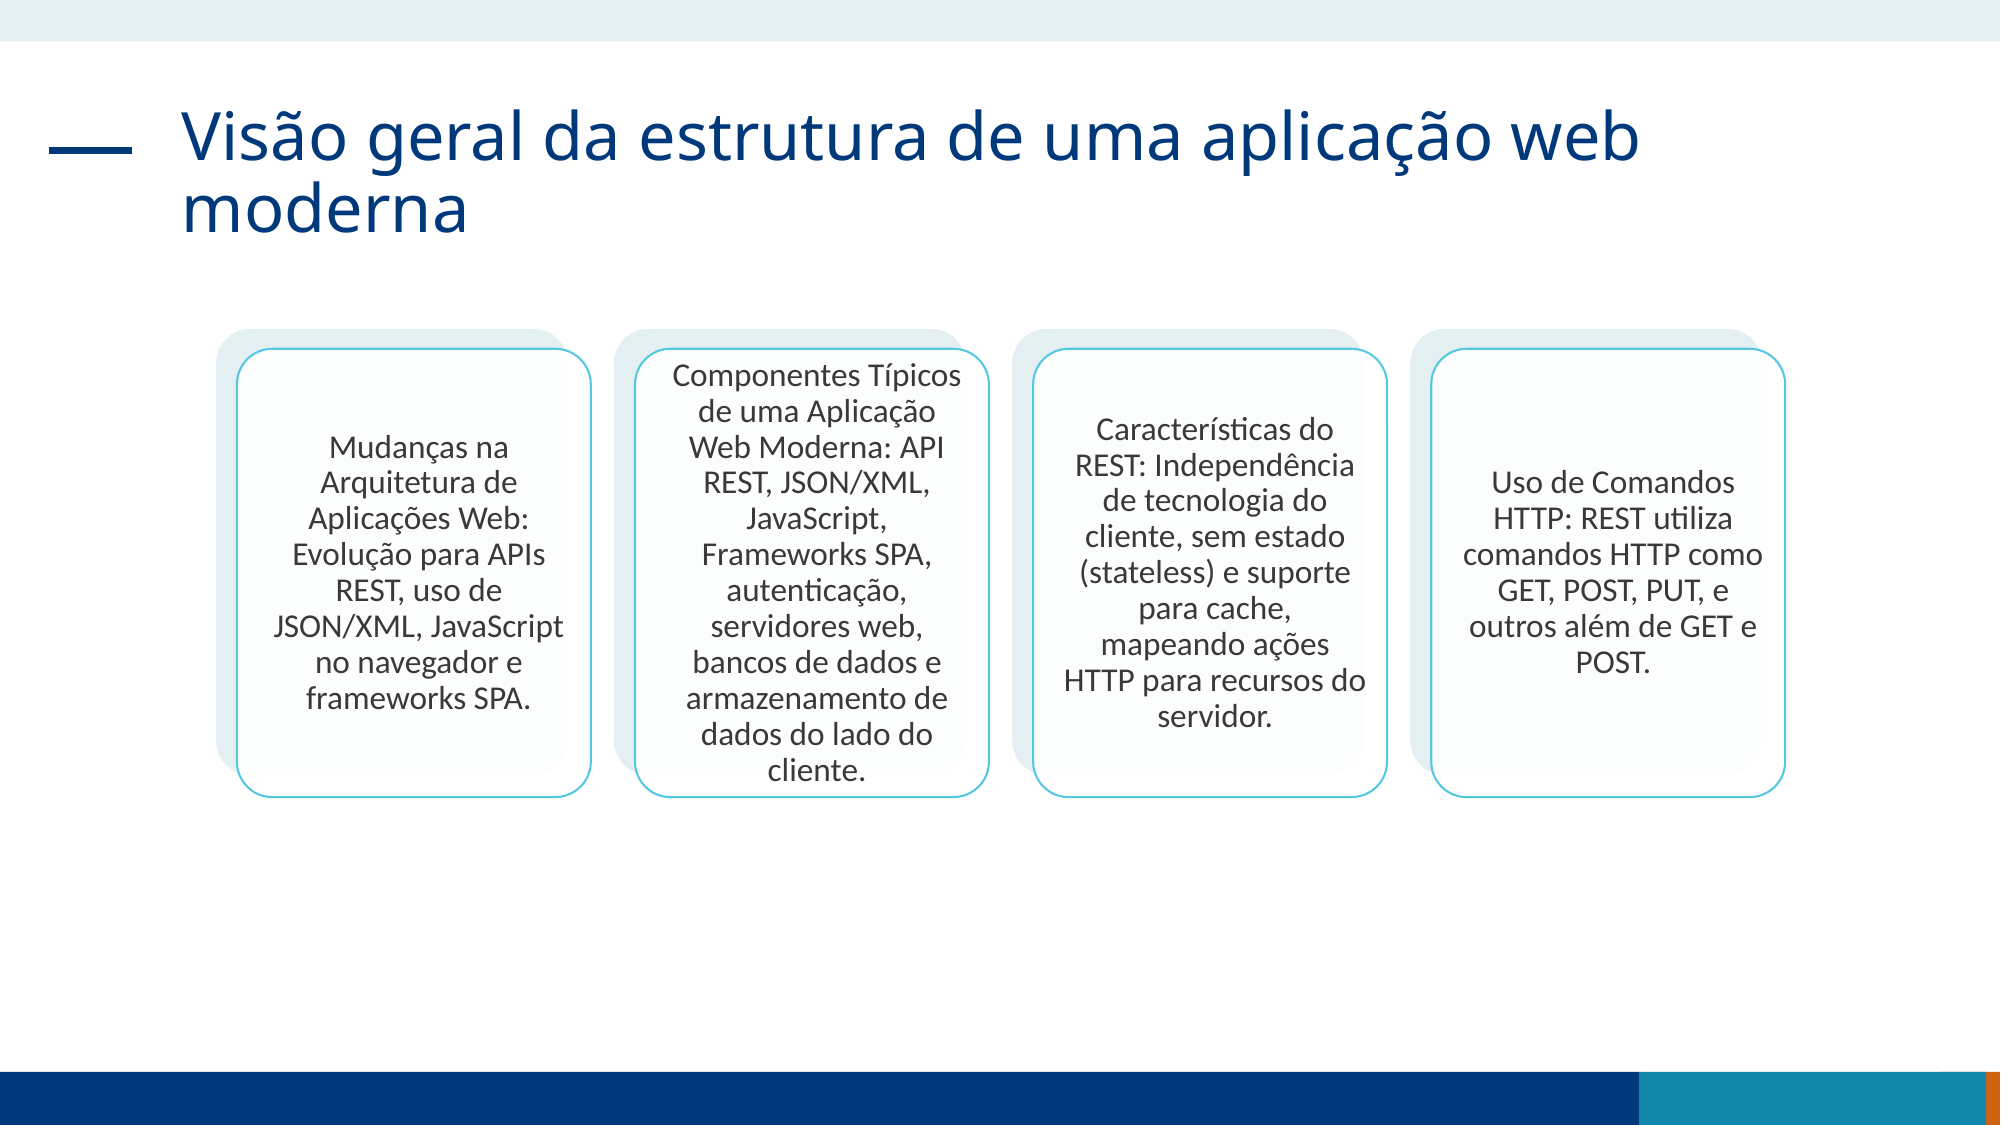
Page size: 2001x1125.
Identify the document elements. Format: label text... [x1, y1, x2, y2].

list Visão geral da estrutura de uma aplicação web moderna [167, 95, 1833, 237]
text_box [177, 327, 1823, 798]
